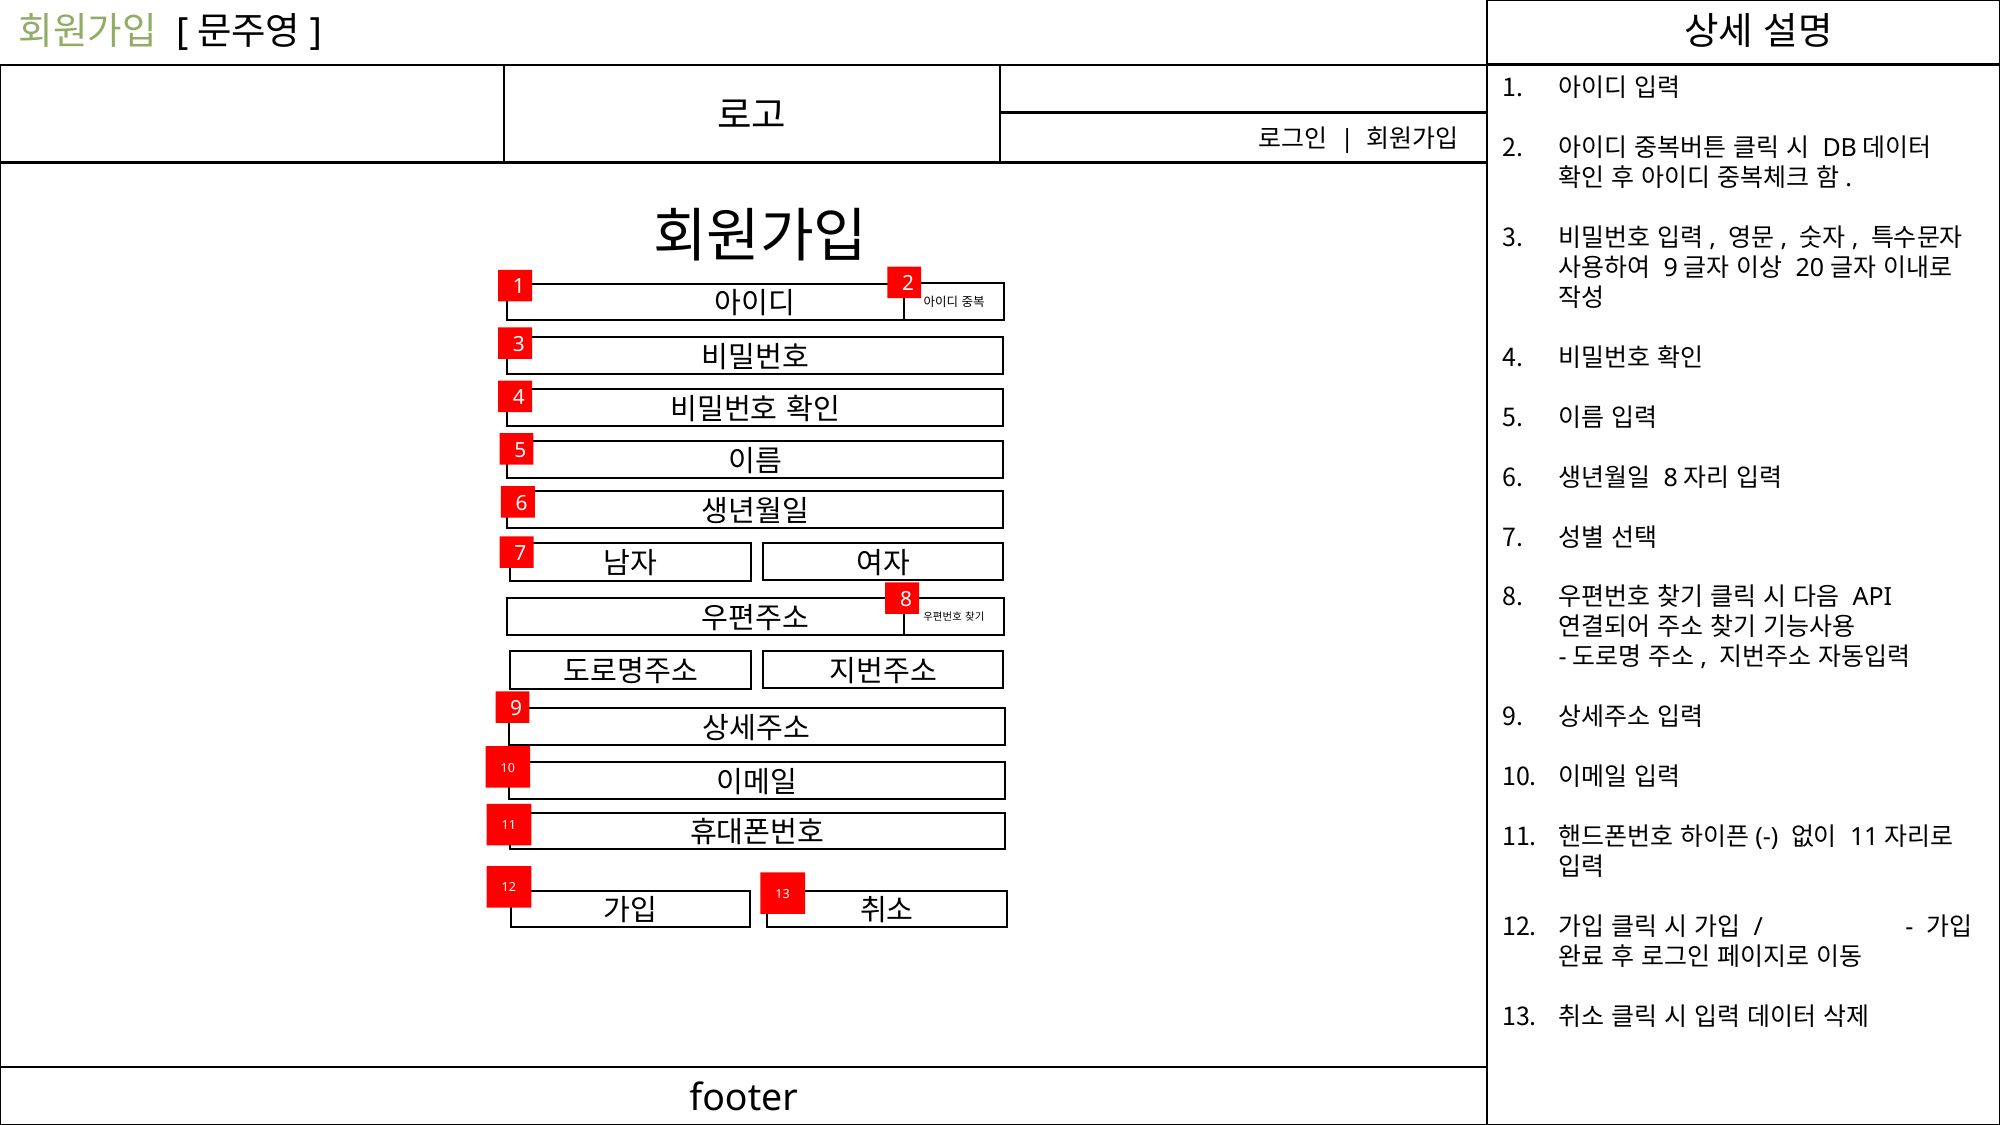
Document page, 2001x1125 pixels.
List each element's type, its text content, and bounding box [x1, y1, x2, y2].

text_box 취소 [766, 889, 1008, 929]
text_box 생년월일 [506, 490, 1005, 529]
text_box 회원가입 [문주영] [3, 0, 337, 60]
text_box 12 [485, 864, 533, 909]
text_box 로그인 | 회원가입 [998, 111, 1487, 161]
text_box [0, 161, 1489, 1068]
text_box 비밀번호 확인 [506, 387, 1005, 427]
text_box 여자 [761, 542, 1005, 581]
text_box 11 [485, 802, 533, 847]
text_box 13 [759, 871, 807, 916]
text_box [1001, 63, 1489, 111]
text_box 회원가입 [638, 190, 883, 276]
text_box 이메일 [508, 761, 1007, 801]
text_box 5 [498, 432, 535, 466]
text_box 아이디 입력 아이디 중복버튼 클릭 시 DB데이터 확인 후 아이디 중복체크 함. 비밀번호 입력, 영문, 숫자, 특수문자 사용하여 9글자 이상 20글자 이내로 작성 비밀번호 확인 이름 입력 생년월일 8자리 입력 성별 선택 우편번호 찾기 클릭 시 다음 API 연결되어 주소 찾기 기능사용 -도로명 주소, 지번주소 자동입력 상세주소 입력 이메일 입력 핸드폰번호 하이픈(-) 없이 11자리로 입력 가입 클릭 시 가입 / - 가입 완료 후 로그인 페이지로 이동 취소 클릭 시 입력 데이터 삭제 [1487, 64, 1999, 1038]
text_box 우편번호 찾기 [902, 596, 1006, 636]
text_box 지번주소 [761, 650, 1005, 689]
text_box 8 [884, 581, 921, 616]
text_box 도로명주소 [509, 650, 753, 691]
text_box 3 [497, 326, 534, 360]
text_box 우편주소 [506, 597, 1005, 637]
text_box 4 [497, 379, 534, 414]
text_box 휴대폰번호 [508, 811, 1007, 851]
text_box 비밀번호 [506, 336, 1005, 376]
text_box 아이디 중복 [902, 282, 1006, 321]
text_box 7 [498, 535, 535, 570]
text_box 상세주소 [507, 707, 1006, 746]
text_box 아이디 [506, 282, 1005, 322]
text_box 10 [484, 745, 532, 789]
text_box footer [0, 1068, 1489, 1125]
text_box 이름 [506, 440, 1005, 479]
text_box [1486, 0, 2000, 66]
text_box [0, 63, 503, 161]
text_box 1 [497, 268, 534, 303]
text_box 9 [494, 690, 531, 724]
text_box 남자 [509, 542, 753, 582]
text_box 2 [886, 265, 923, 300]
text_box [1489, 66, 2000, 1125]
text_box 로고 [503, 63, 1001, 161]
text_box 가입 [509, 889, 752, 929]
text_box 상세 설명 [1669, 0, 1849, 60]
text_box 6 [499, 485, 536, 519]
